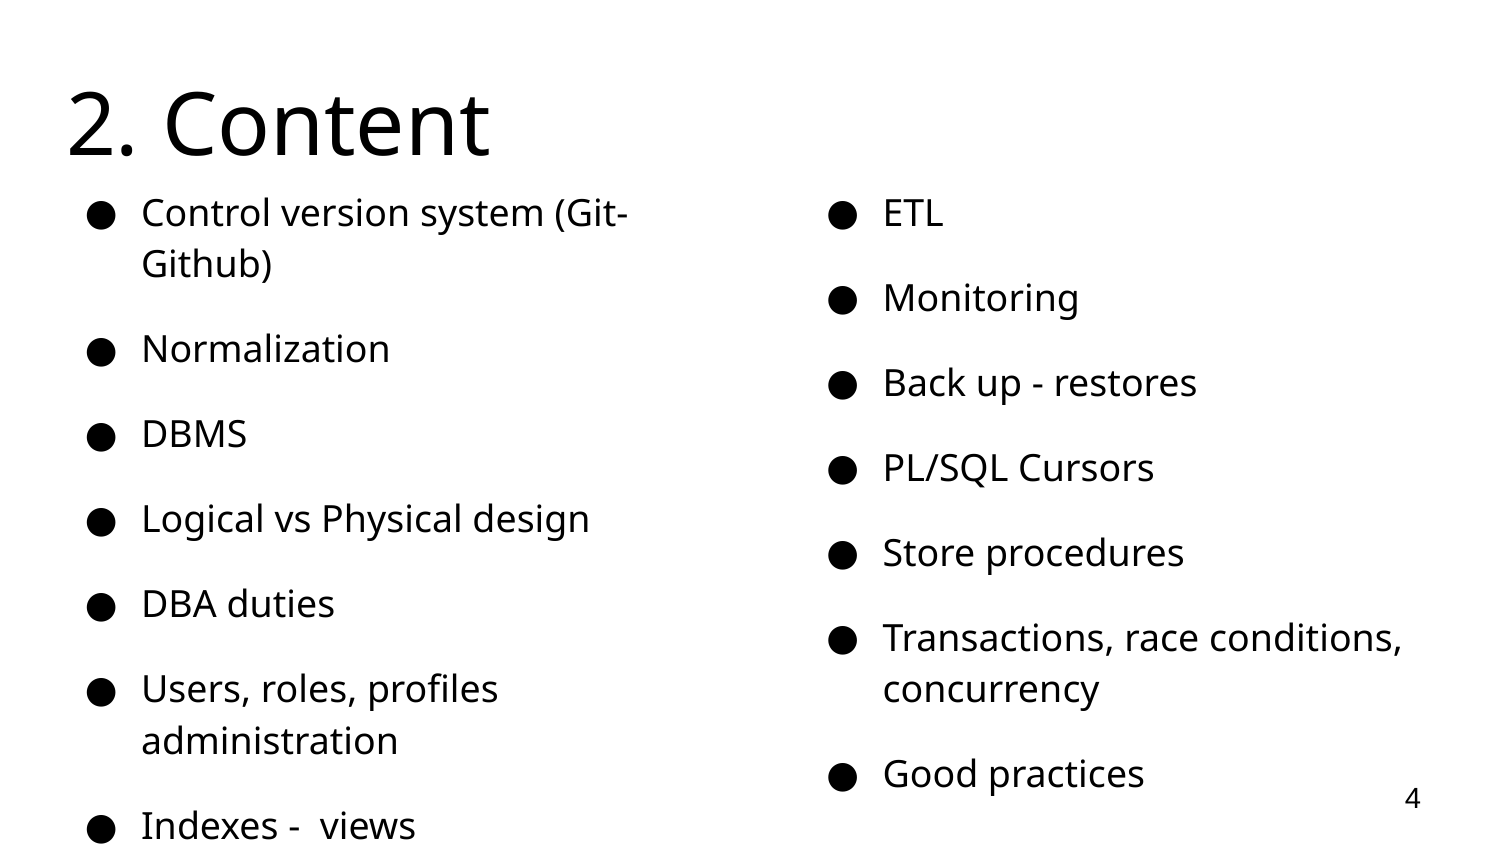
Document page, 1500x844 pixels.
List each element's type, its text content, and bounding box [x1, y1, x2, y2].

title 2. Content [51, 51, 1449, 189]
list ETL Monitoring Back up - restores PL/SQL Cursors Store procedures Transactions, race conditions, concurrency Good practices Licensing NoSQL databases (Firebase) [792, 166, 1449, 796]
list Control version system (Git-Github) Normalization DBMS Logical vs Physical design DBA duties Users, roles, profiles administration Indexes - views Error handling Tablespace, datafiles Remote databases (AWS) [51, 166, 770, 796]
slide_number ‹#› [1389, 764, 1480, 830]
